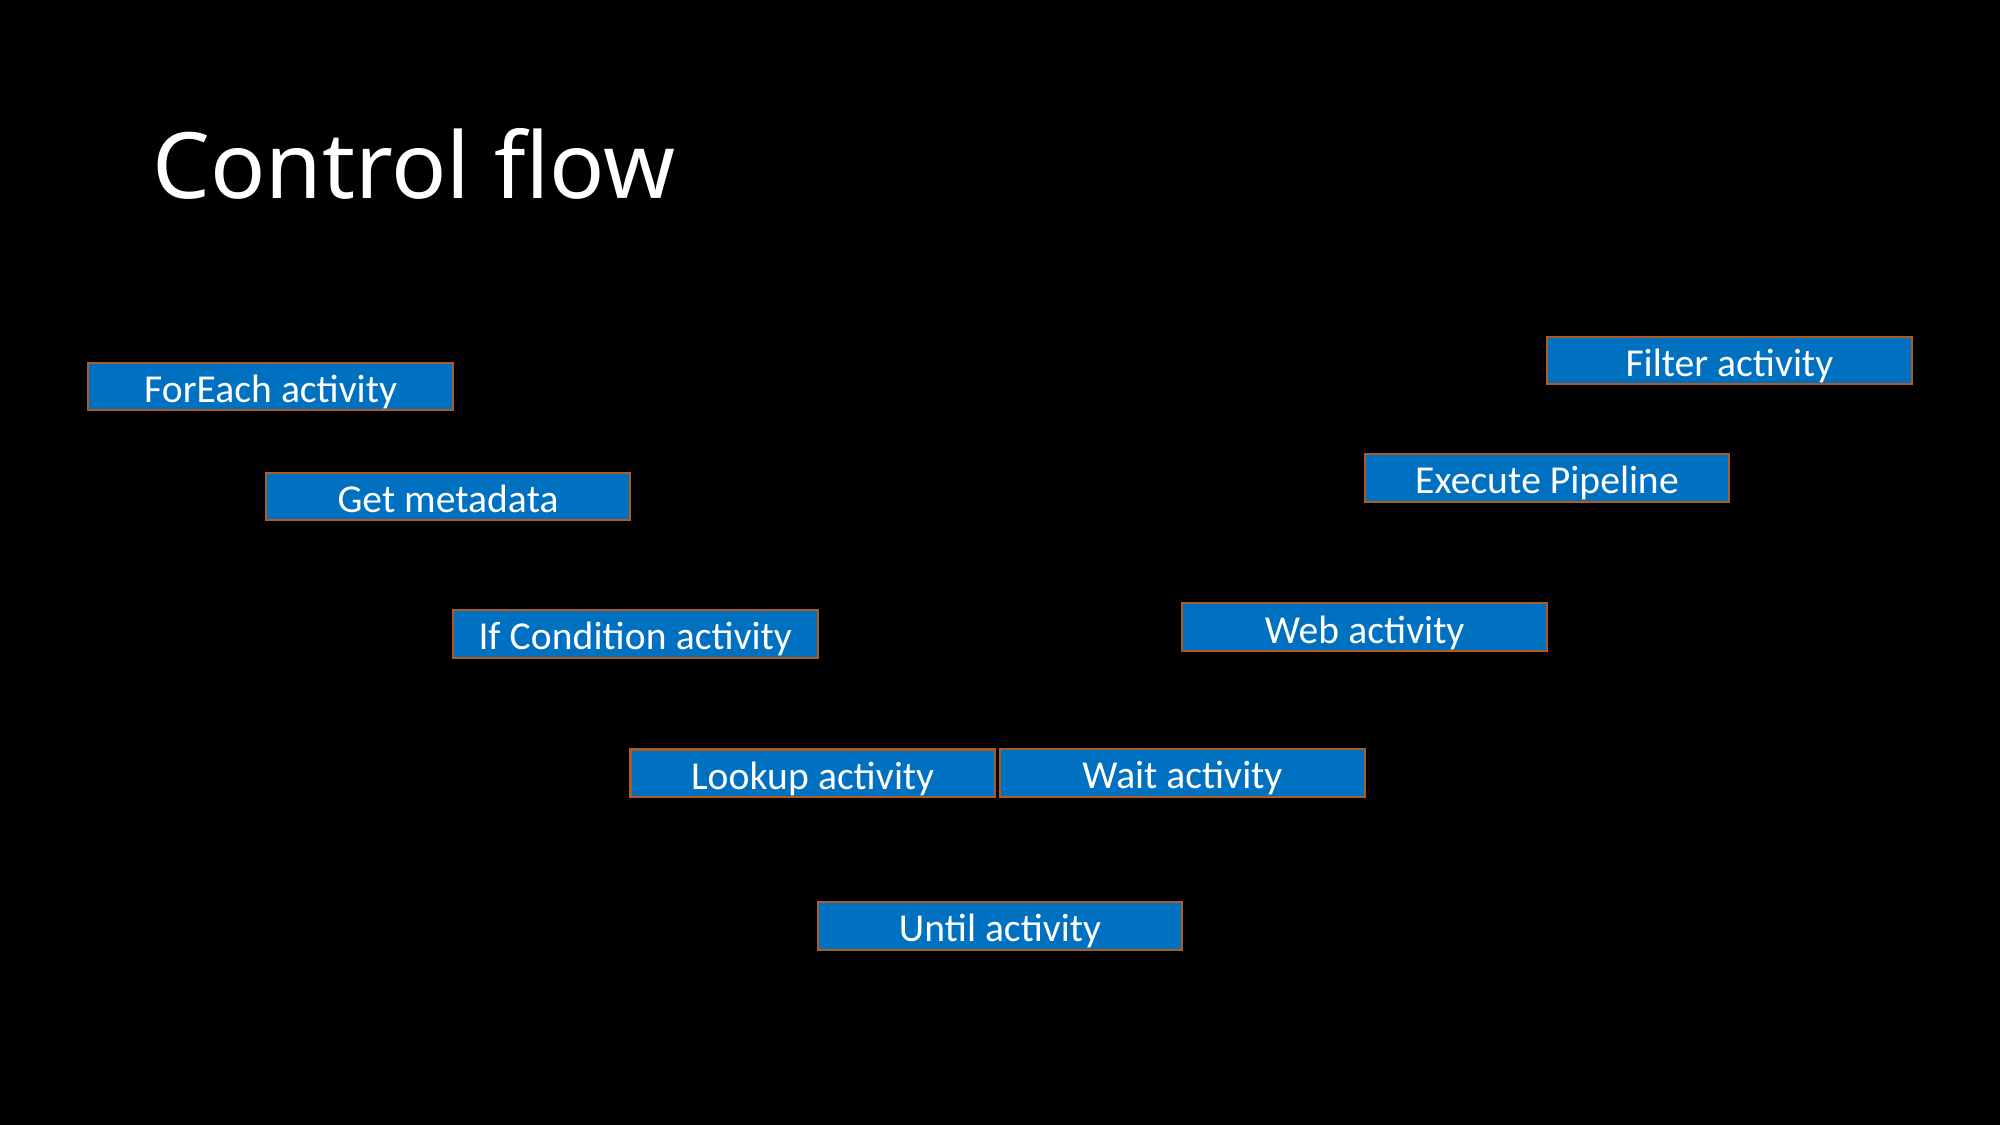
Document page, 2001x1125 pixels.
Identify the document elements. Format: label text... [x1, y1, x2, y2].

text_box Get metadata [265, 472, 631, 521]
text_box Wait activity [999, 748, 1366, 798]
text_box Execute Pipeline [1364, 453, 1730, 503]
text_box ForEach activity [87, 362, 454, 411]
text_box If Condition activity [452, 609, 819, 659]
text_box Filter activity [1546, 336, 1913, 385]
text_box Until activity [817, 901, 1183, 951]
title Control flow [137, 59, 1863, 278]
text_box Web activity [1181, 602, 1548, 652]
text_box Lookup activity [629, 748, 996, 798]
